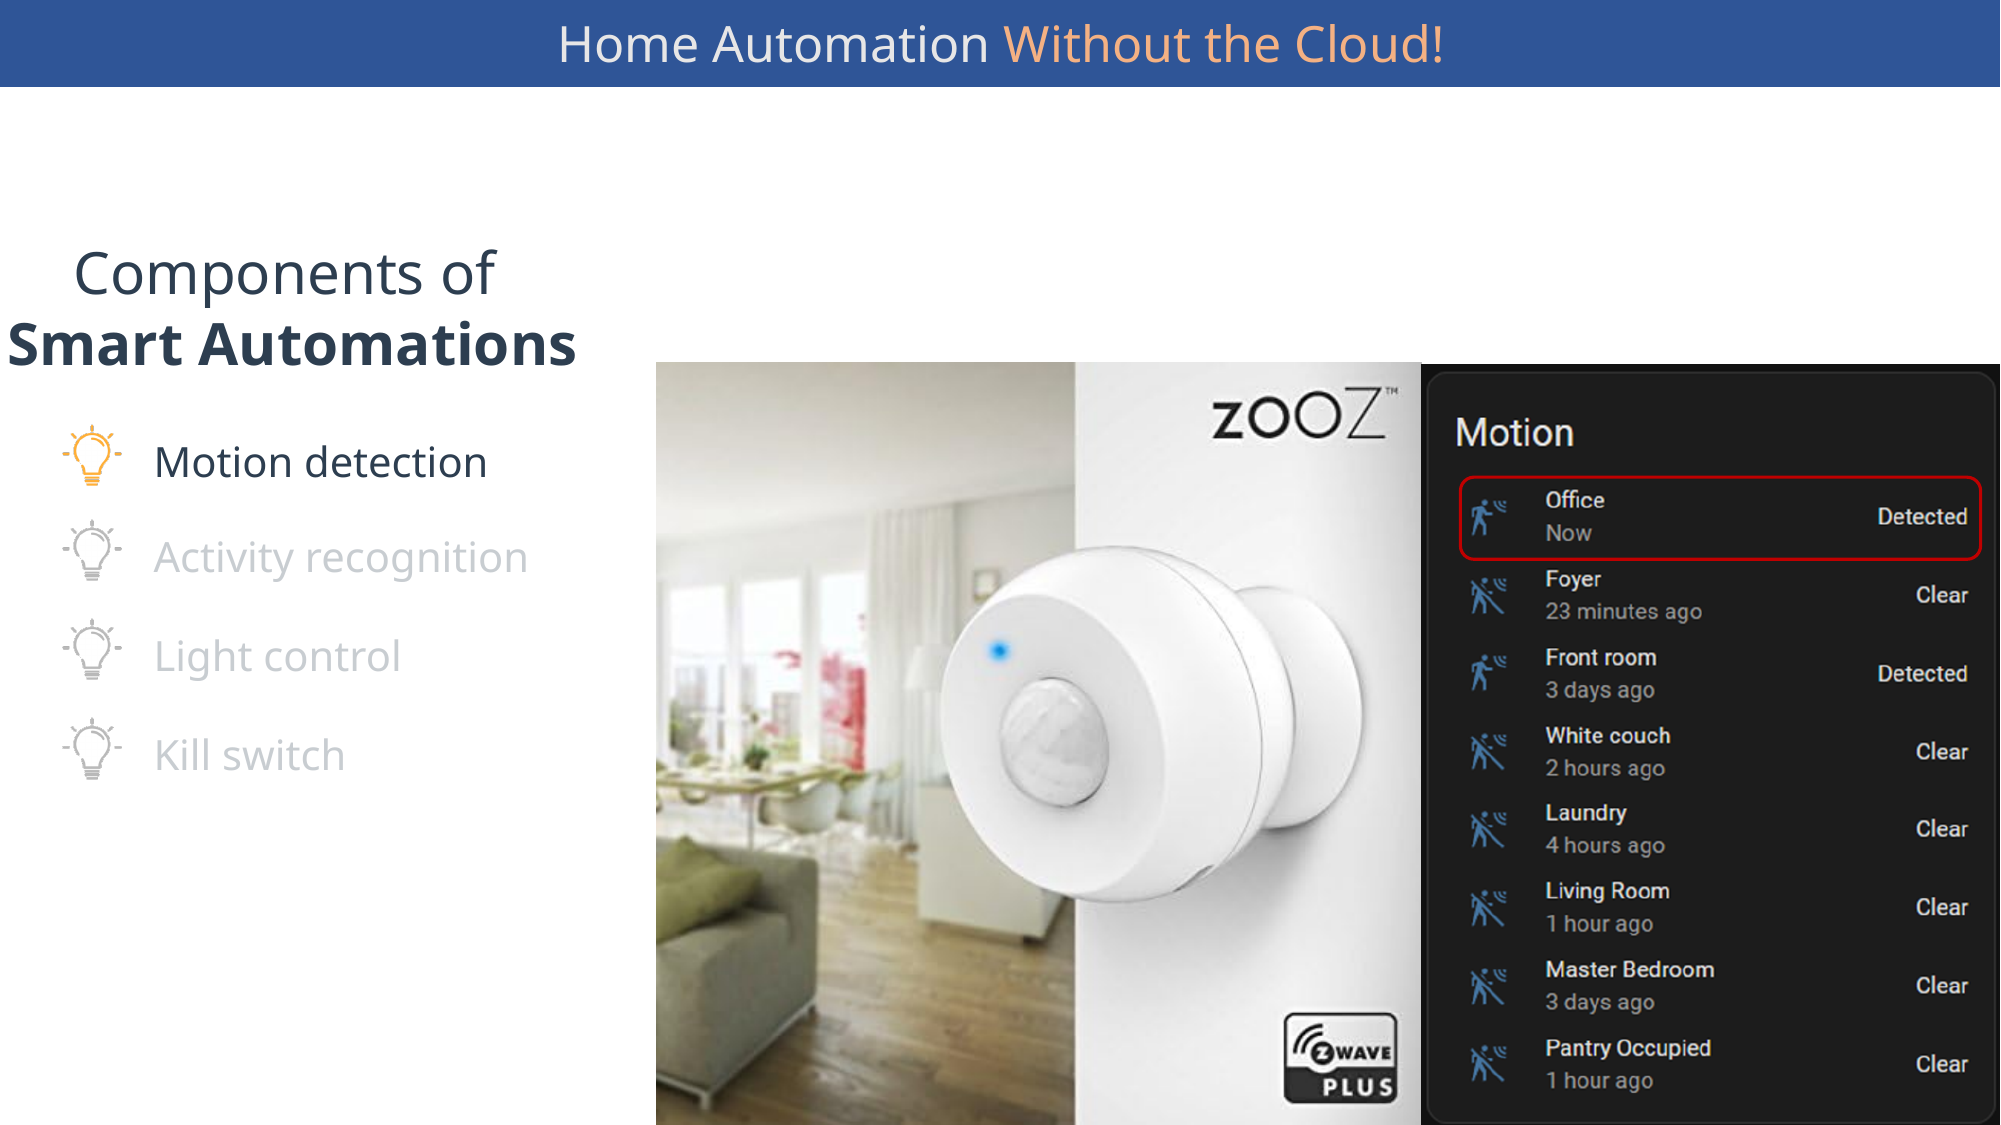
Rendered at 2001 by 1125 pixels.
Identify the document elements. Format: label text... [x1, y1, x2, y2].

picture [56, 518, 127, 584]
text_box Components of Smart Automations [0, 229, 592, 385]
text_box Home Automation Without the Cloud! [353, 5, 1649, 81]
text_box [0, 0, 2000, 88]
picture [56, 716, 127, 783]
text_box Kill switch [138, 721, 407, 787]
text_box Light control [138, 622, 450, 687]
picture [56, 423, 127, 489]
picture [656, 362, 2000, 1125]
picture [56, 617, 127, 684]
text_box Motion detection [138, 427, 521, 493]
text_box Activity recognition [138, 522, 567, 588]
